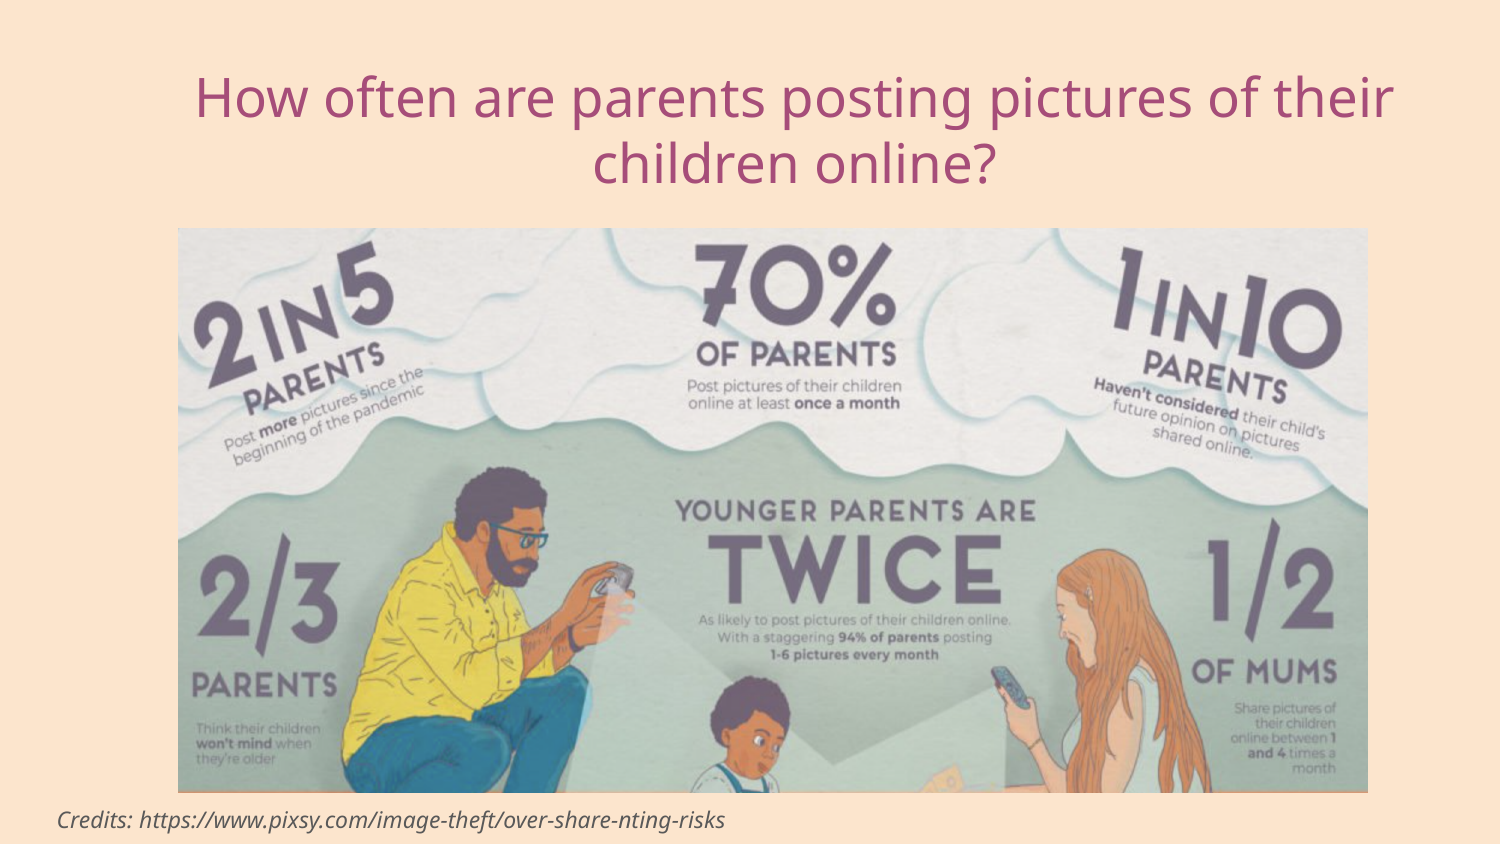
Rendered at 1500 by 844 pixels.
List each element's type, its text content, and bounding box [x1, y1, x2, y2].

title How often are parents posting pictures of their children online? [118, 48, 1472, 202]
text_box Credits: https://www.pixsy.com/image-theft/over-share-nting-risks [41, 792, 961, 820]
picture [178, 228, 1368, 793]
